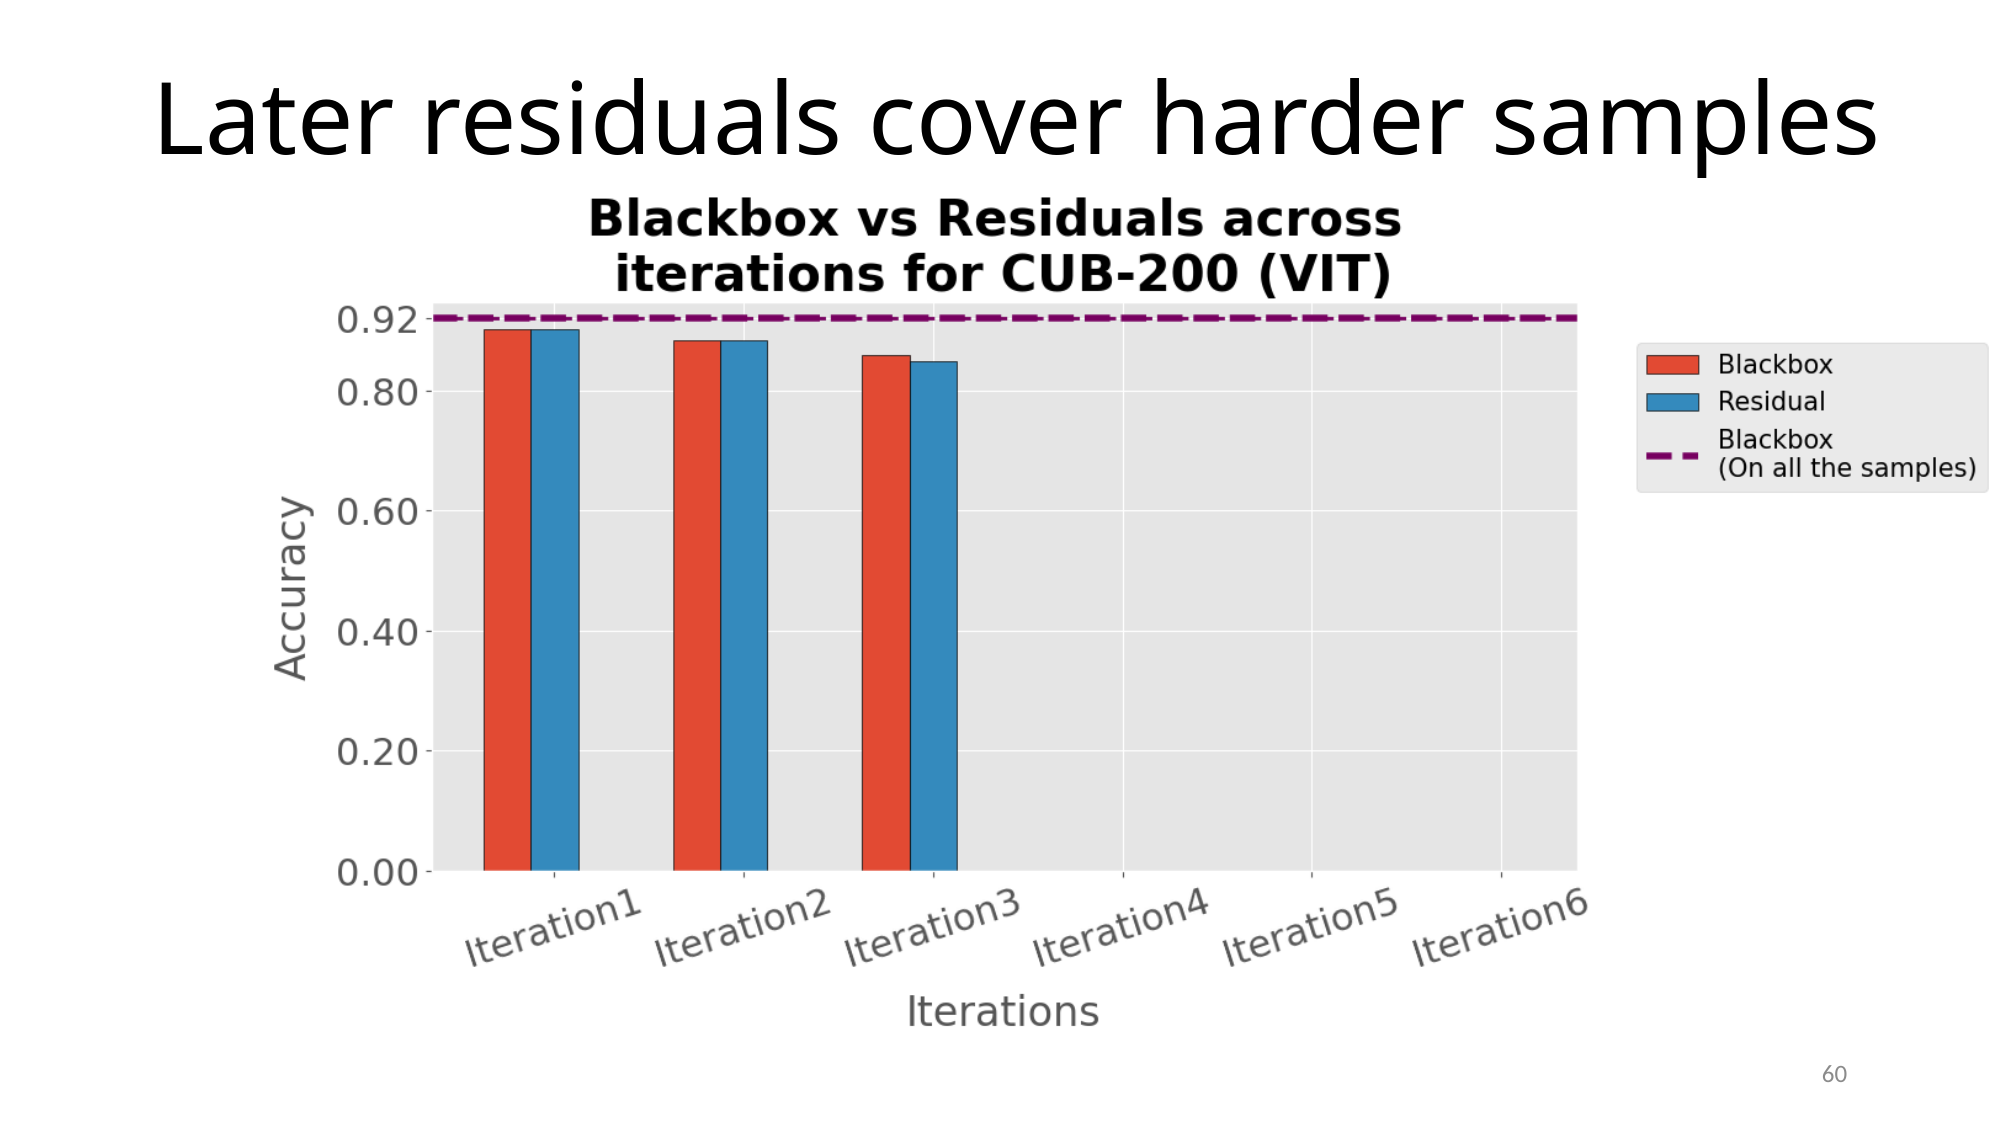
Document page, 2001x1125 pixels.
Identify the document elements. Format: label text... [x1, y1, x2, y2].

picture [262, 184, 2000, 1047]
text_box Later residuals cover harder samples [138, 47, 1897, 183]
slide_number 60 [1412, 1047, 1863, 1103]
